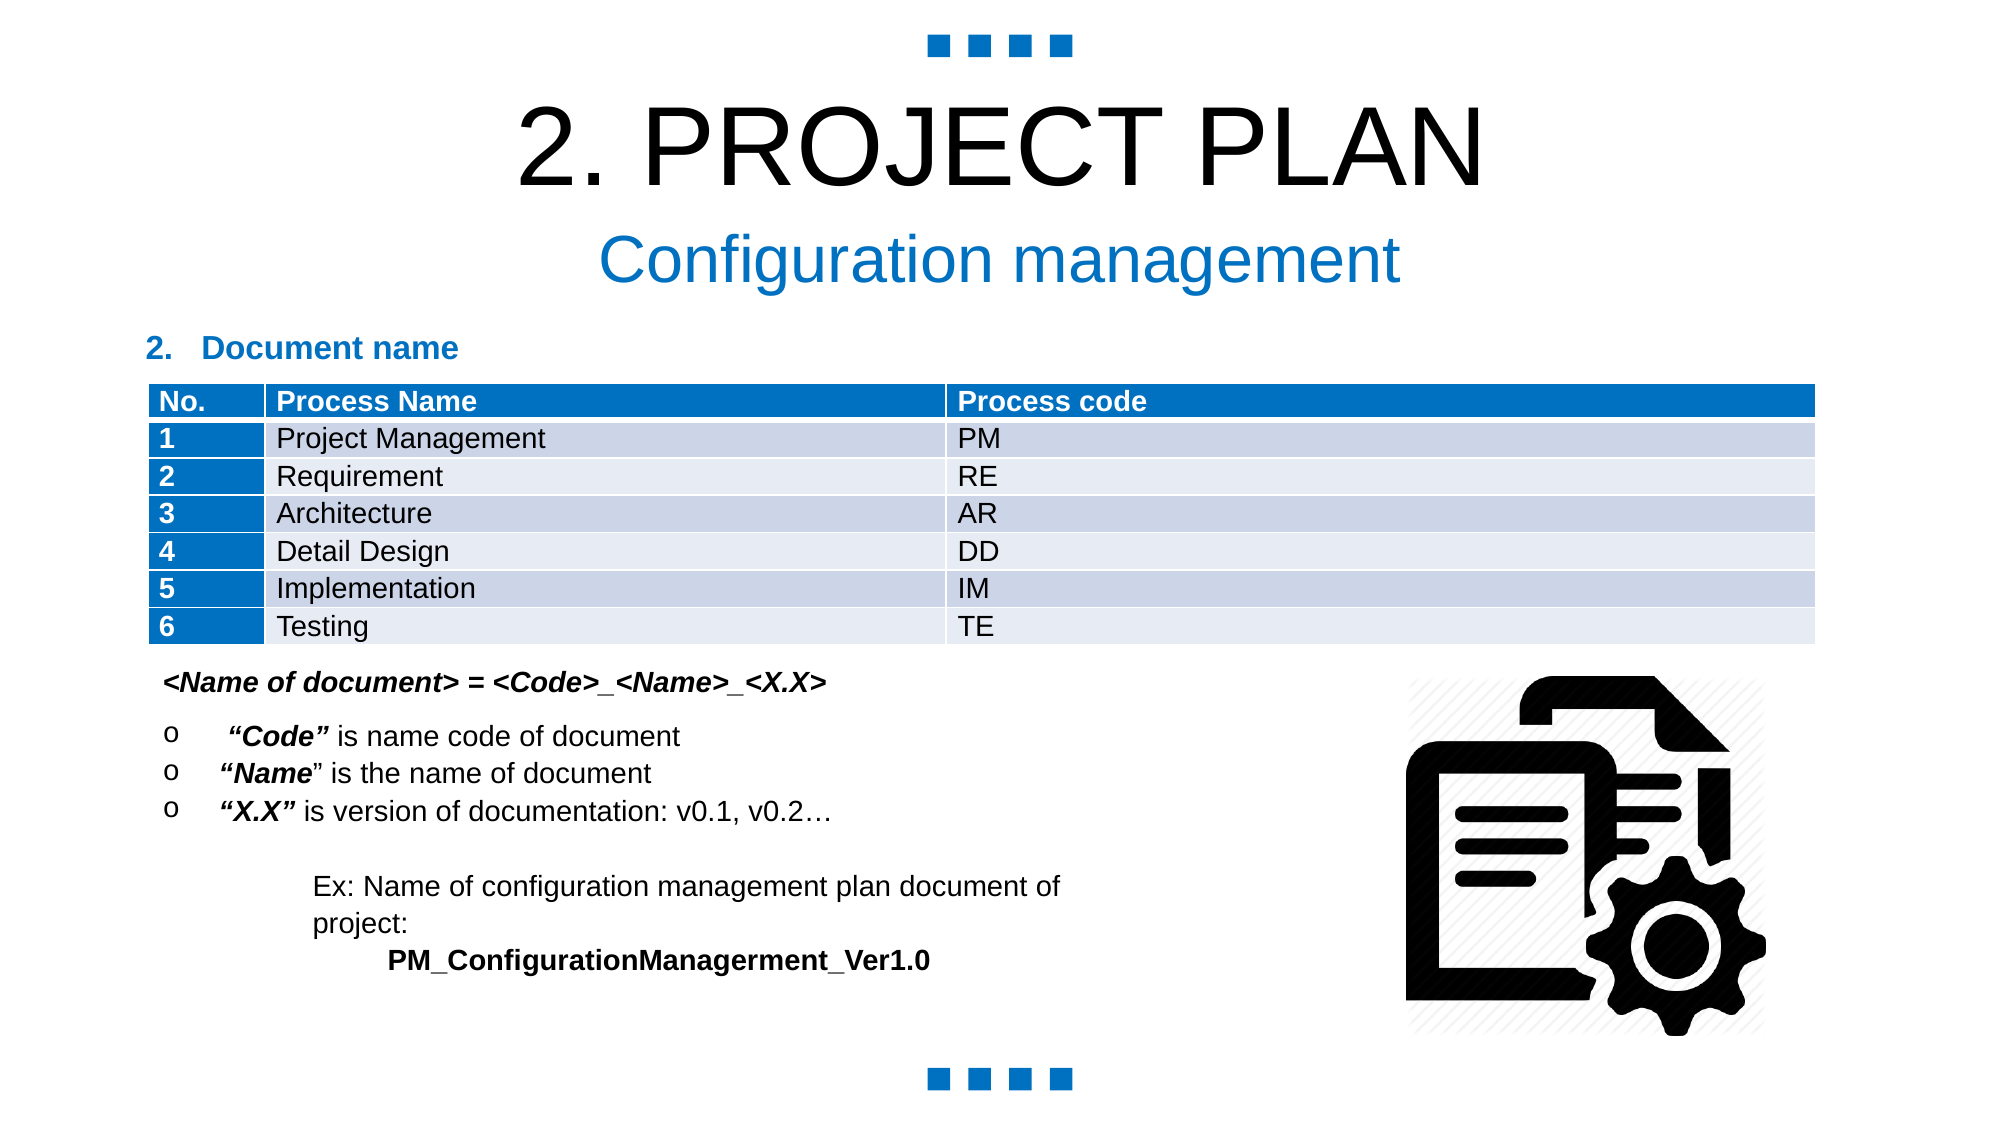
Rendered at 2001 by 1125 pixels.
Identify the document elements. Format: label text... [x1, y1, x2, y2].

table_cell 3 [149, 496, 264, 532]
text_box 2. Document name [55, 315, 475, 374]
list 2. PROJECT PLAN [53, 89, 1952, 208]
table_cell DD [947, 533, 1815, 569]
text_box Configuration management [540, 208, 1460, 304]
table_cell Requirement [266, 459, 945, 494]
table_cell Project Management [266, 423, 945, 457]
table_cell 5 [149, 571, 264, 607]
table_cell IM [947, 571, 1815, 607]
picture [1406, 676, 1766, 1036]
table_cell Architecture [266, 496, 945, 532]
table_cell AR [947, 496, 1815, 532]
table_cell TE [947, 608, 1815, 644]
table_cell 4 [149, 533, 264, 569]
table_cell Testing [266, 608, 945, 644]
table_cell RE [947, 459, 1815, 494]
table_cell PM [947, 423, 1815, 457]
table_header Process code [947, 384, 1815, 417]
table_cell 1 [149, 423, 264, 457]
table_cell Implementation [266, 571, 945, 607]
table_cell 2 [149, 459, 264, 494]
table_header No. [149, 384, 264, 417]
table_cell Detail Design [266, 533, 945, 569]
table_cell 6 [149, 608, 264, 644]
table_header Process Name [266, 384, 945, 417]
text_box <Name of document> = <Code>_<Name>_<X.X> “Code” is name code of document “Name” is the name of document “X.X” is version of documentation: v0.1, v0.2… Ex: Name of configuration management plan document of project: PM_ConfigurationManagerment_Ver1.0 [147, 653, 1148, 985]
